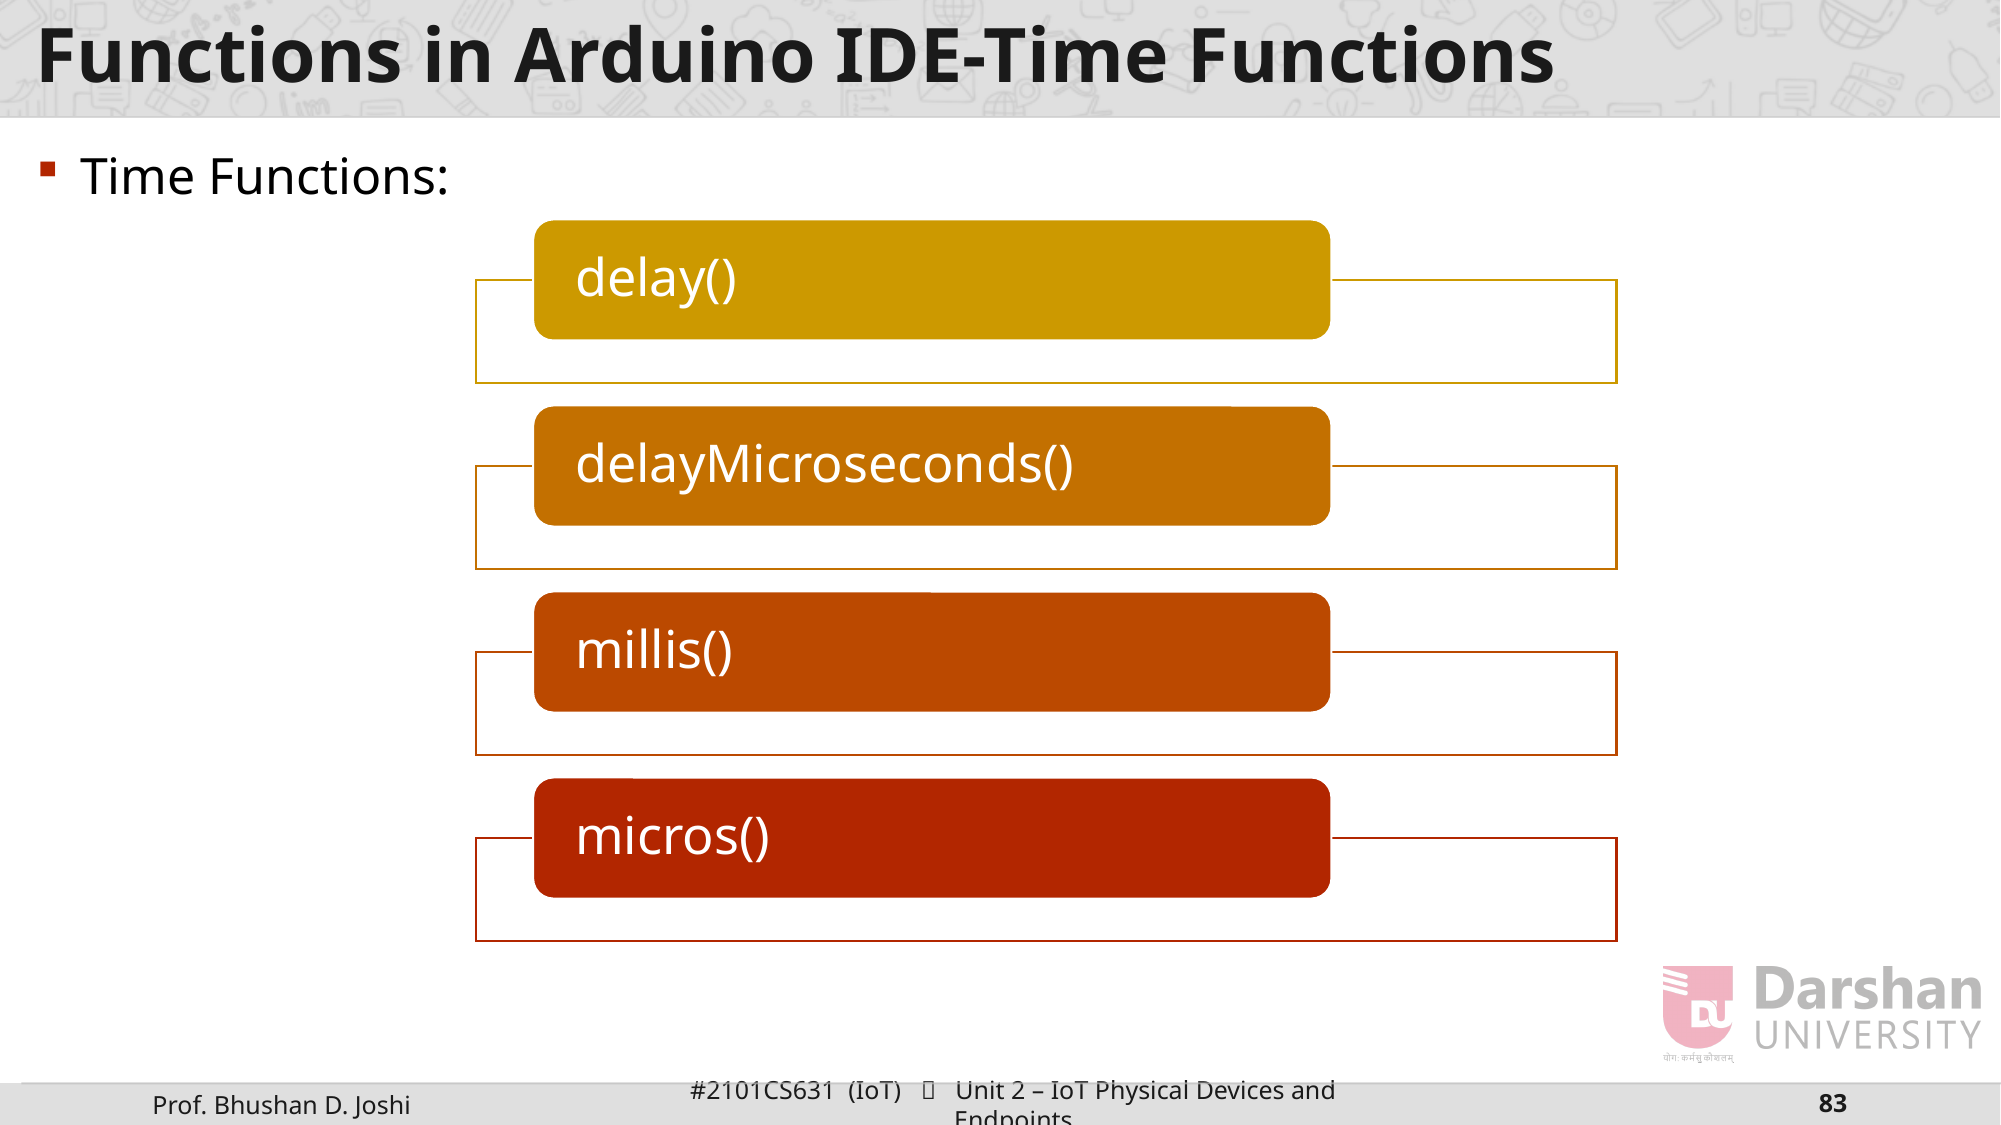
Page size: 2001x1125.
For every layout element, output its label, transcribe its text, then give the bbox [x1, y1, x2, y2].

list Time Functions: [21, 143, 1979, 1061]
title Functions in Arduino IDE-Time Functions [0, 0, 2000, 117]
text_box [476, 208, 1617, 953]
